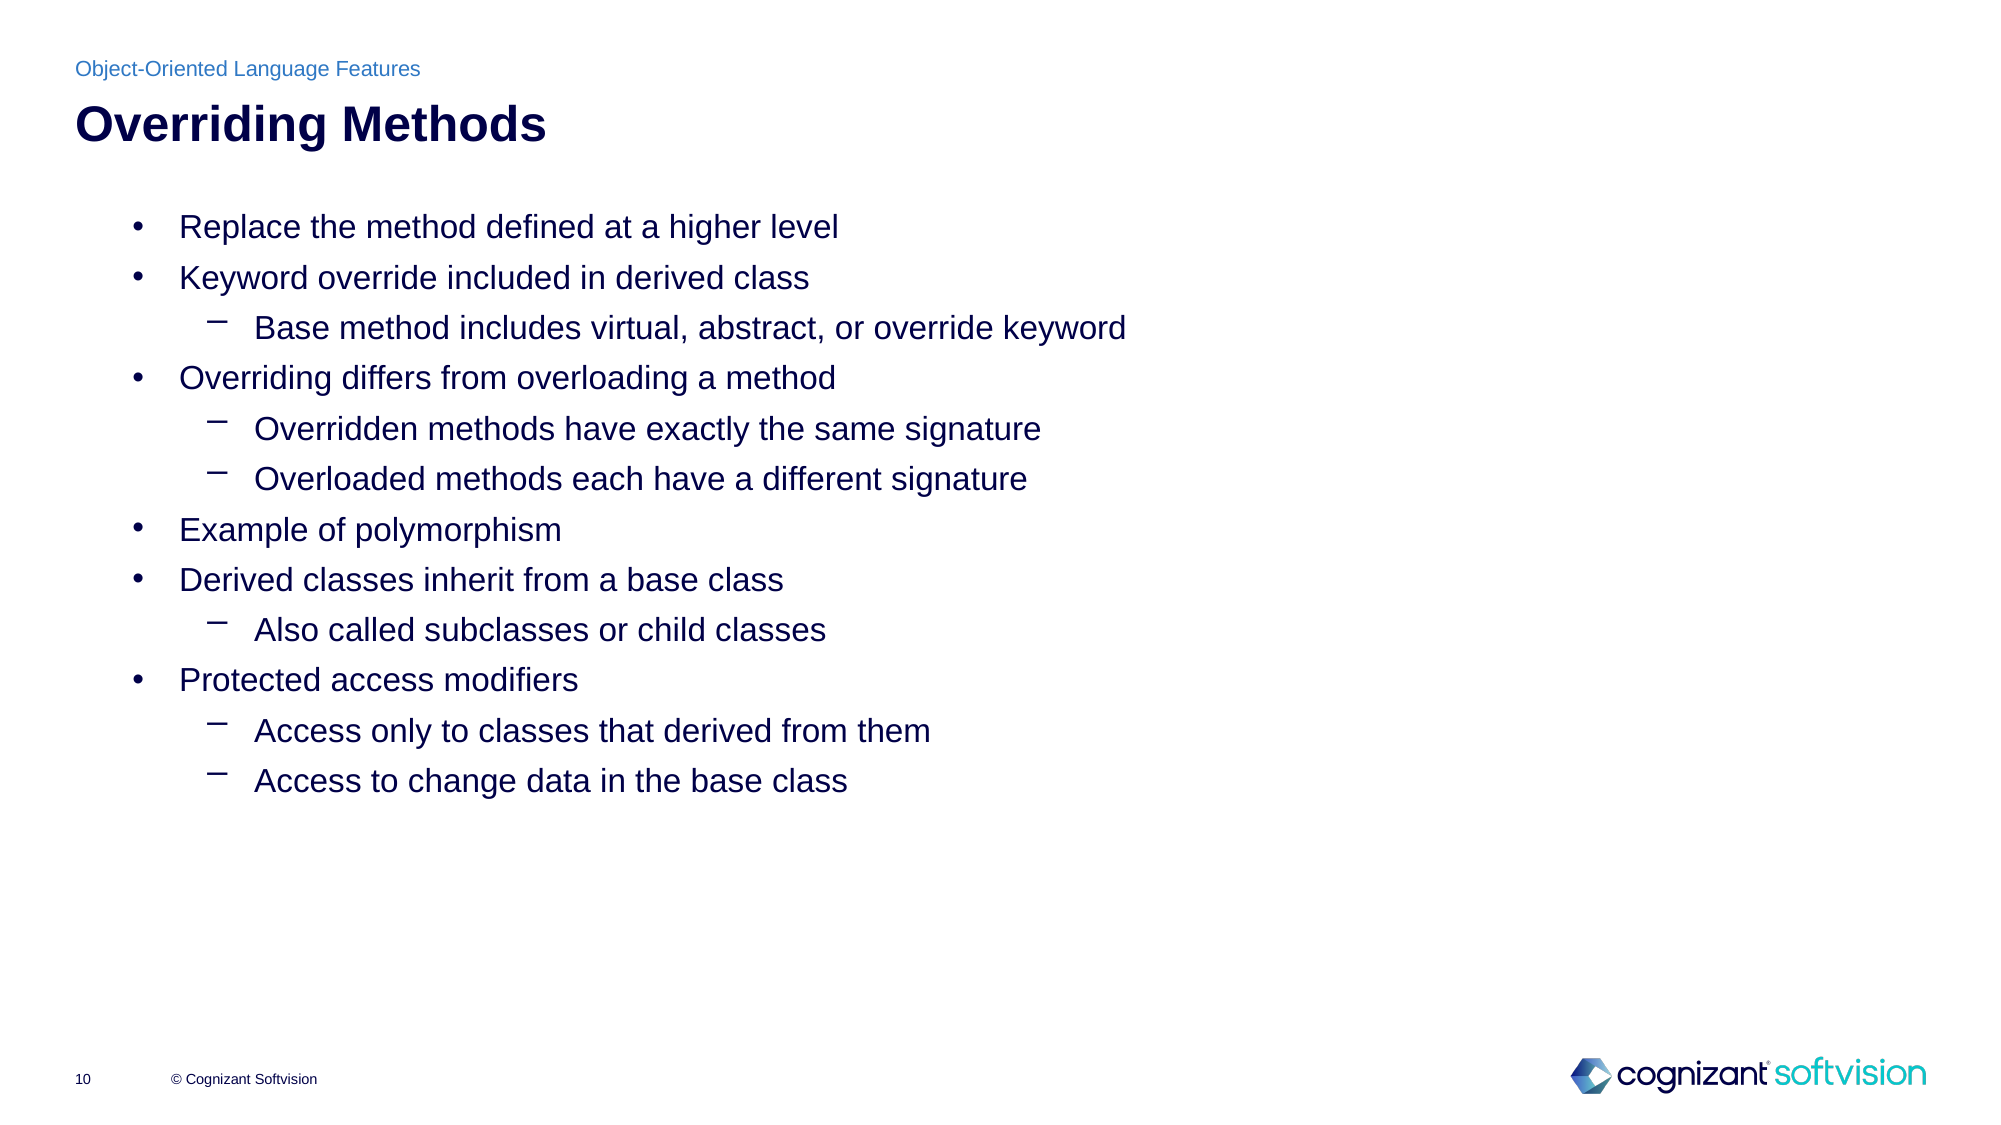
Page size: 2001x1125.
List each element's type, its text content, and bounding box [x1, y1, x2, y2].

slide_number 10 [75, 1056, 133, 1088]
text_box Object-Oriented Language Features [75, 54, 1850, 93]
list Replace the method defined at a higher level Keyword override included in derived class Base method includes virtual, abstract, or override keyword Overriding differs from overloading a method Overridden methods have exactly the same signature Overloaded methods each have a different signature Example of polymorphism Derived classes inherit from a base class Also called subclasses or child classes Protected access modifiers Access only to classes that derived from them Access to change data in the base class [75, 205, 1848, 894]
picture [1553, 1041, 1943, 1111]
footer © Cognizant Softvision [171, 1056, 368, 1088]
title Overriding Methods [75, 93, 1848, 142]
